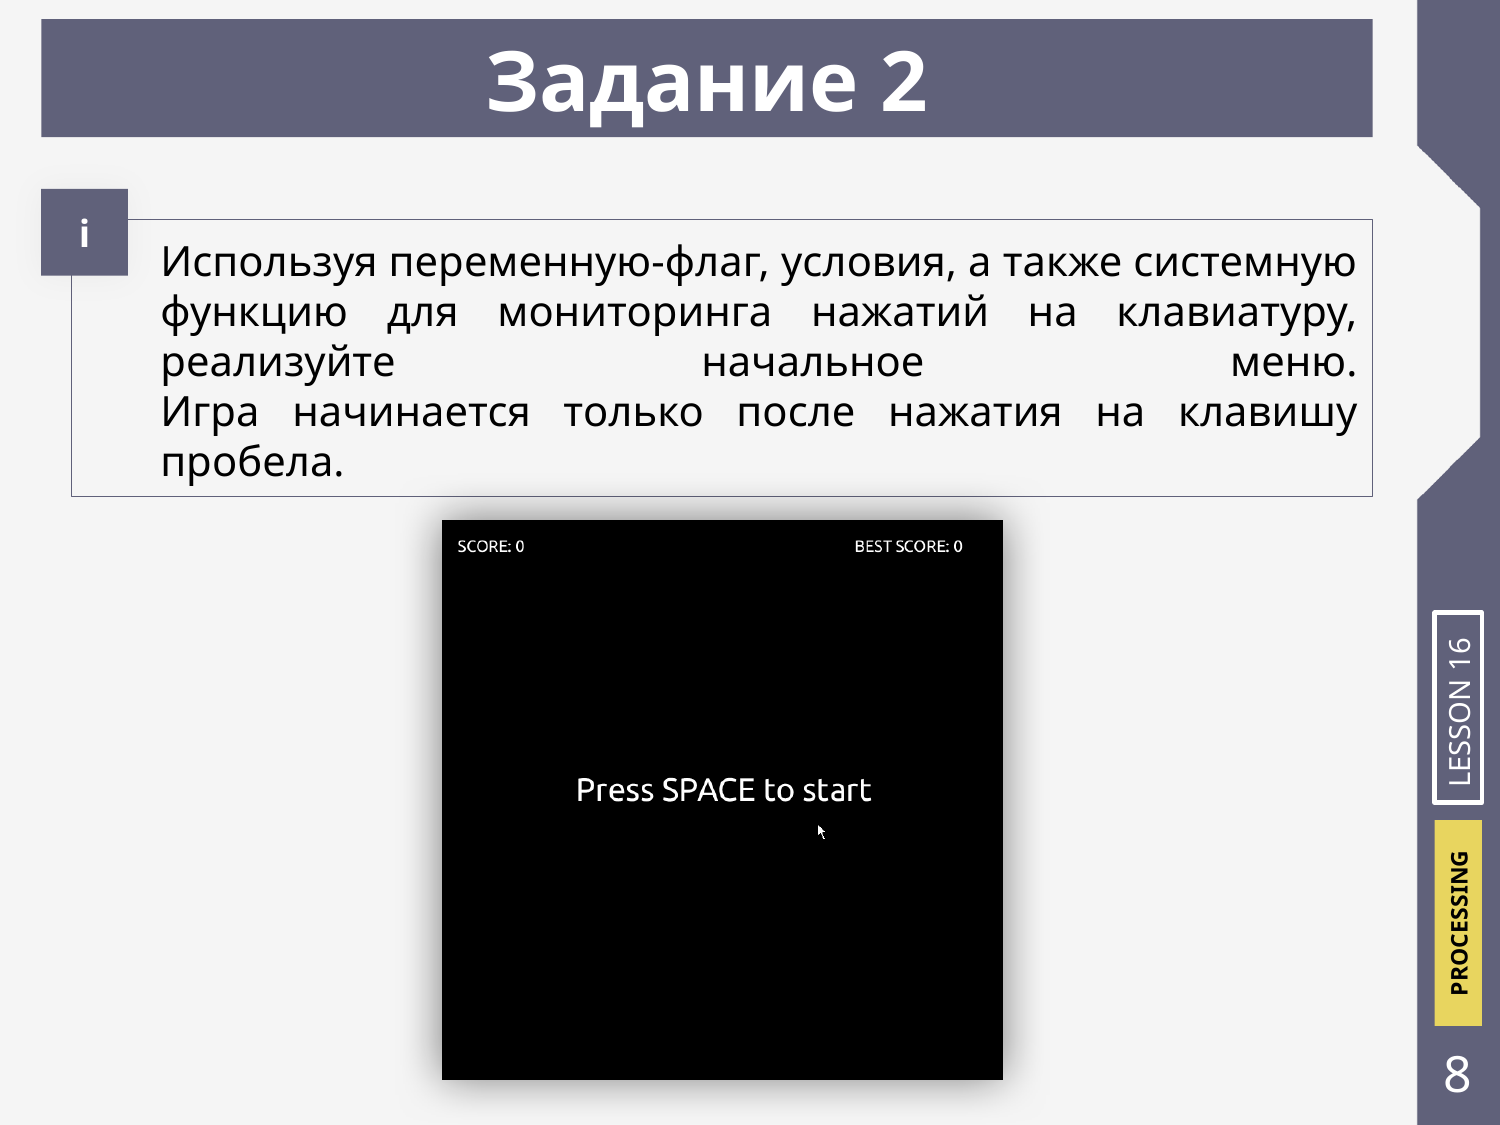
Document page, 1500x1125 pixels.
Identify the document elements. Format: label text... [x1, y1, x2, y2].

text_box Используя переменную-флаг, условия, а также системную функцию для мониторинга нажатий на клавиатуру, реализуйте начальное меню. Игра начинается только после нажатия на клавишу пробела. [71, 219, 1373, 497]
title Задание 2 [41, 19, 1373, 138]
text_box і [41, 188, 128, 276]
list LESSON 16 [1432, 610, 1484, 805]
picture [0, 0, 1500, 1125]
slide_number ‹#› [1401, 1029, 1500, 1125]
